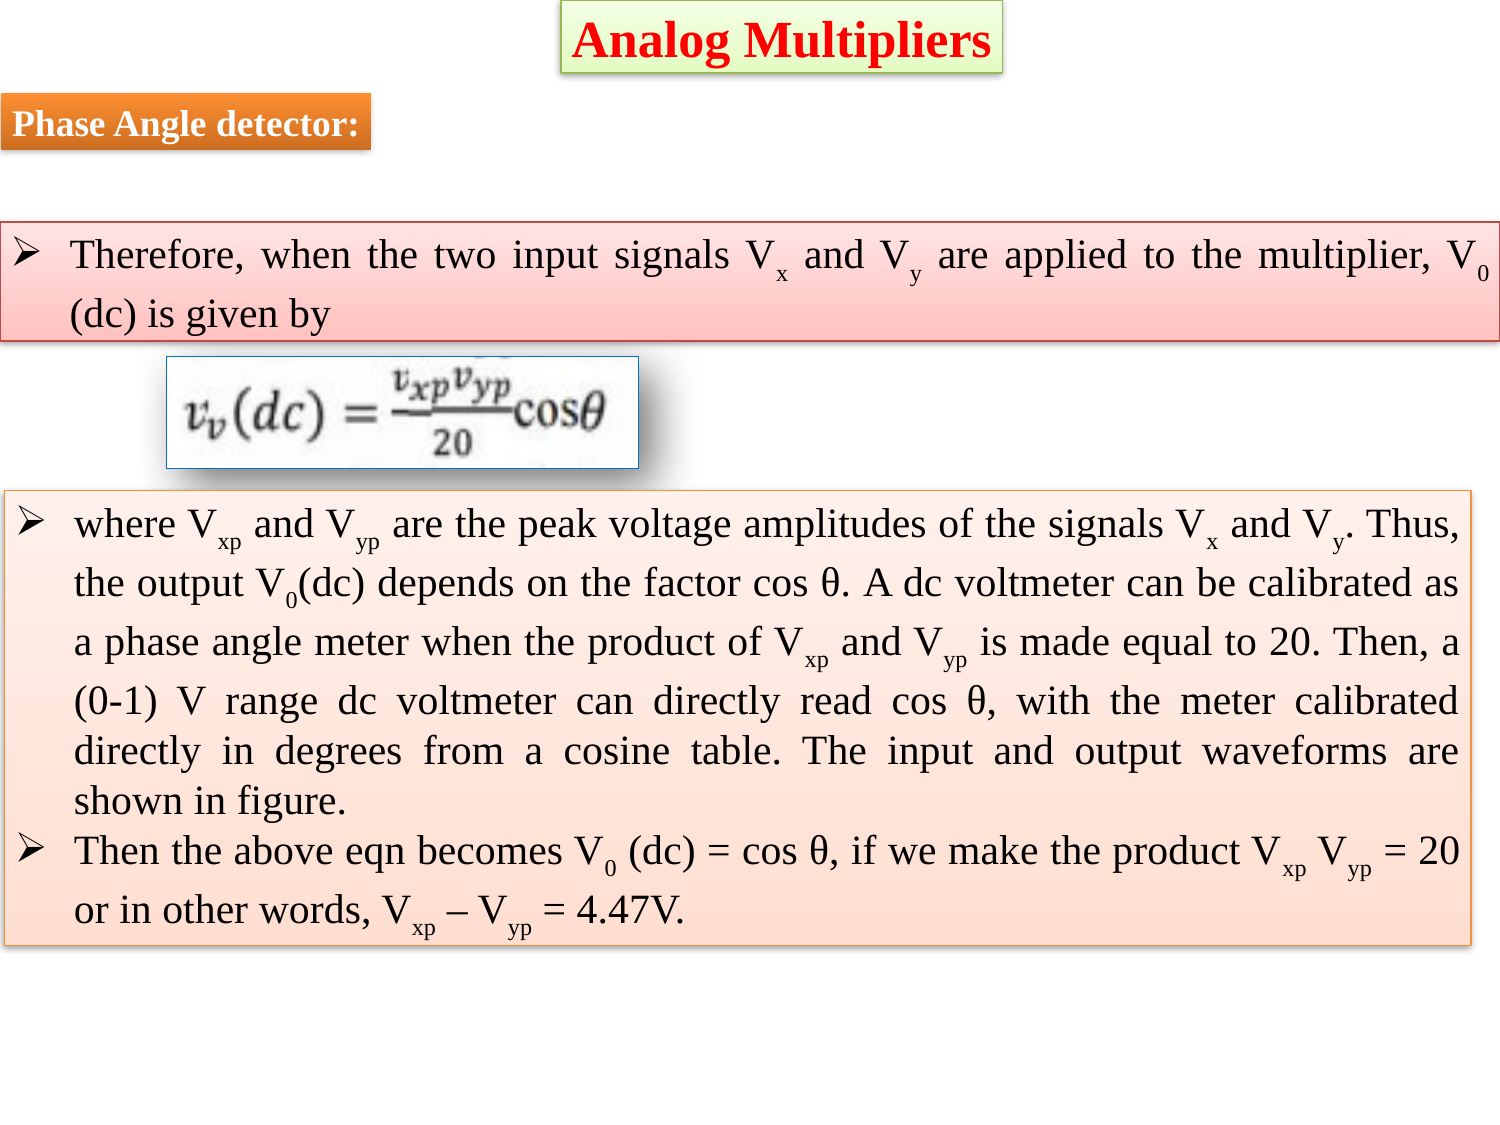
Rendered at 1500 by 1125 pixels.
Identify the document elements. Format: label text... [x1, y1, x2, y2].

text_box where Vxp and Vyp are the peak voltage amplitudes of the signals Vx and Vy. Thus, the output V0(dc) depends on the factor cos θ. A dc voltmeter can be calibrated as a phase angle meter when the product of Vxp and Vyp is made equal to 20. Then, a (0-1) V range dc voltmeter can directly read cos θ, with the meter calibrated directly in degrees from a cosine table. The input and output waveforms are shown in figure. Then the above eqn becomes V0 (dc) = cos θ, if we make the product Vxp Vyp = 20 or in other words, Vxp – Vyp = 4.47V. [4, 490, 1472, 946]
text_box Phase Angle detector: [1, 93, 371, 150]
text_box Therefore, when the two input signals Vx and Vy are applied to the multiplier, V0 (dc) is given by [0, 221, 1500, 342]
picture [166, 356, 639, 469]
text_box Analog Multipliers [560, 0, 1003, 74]
